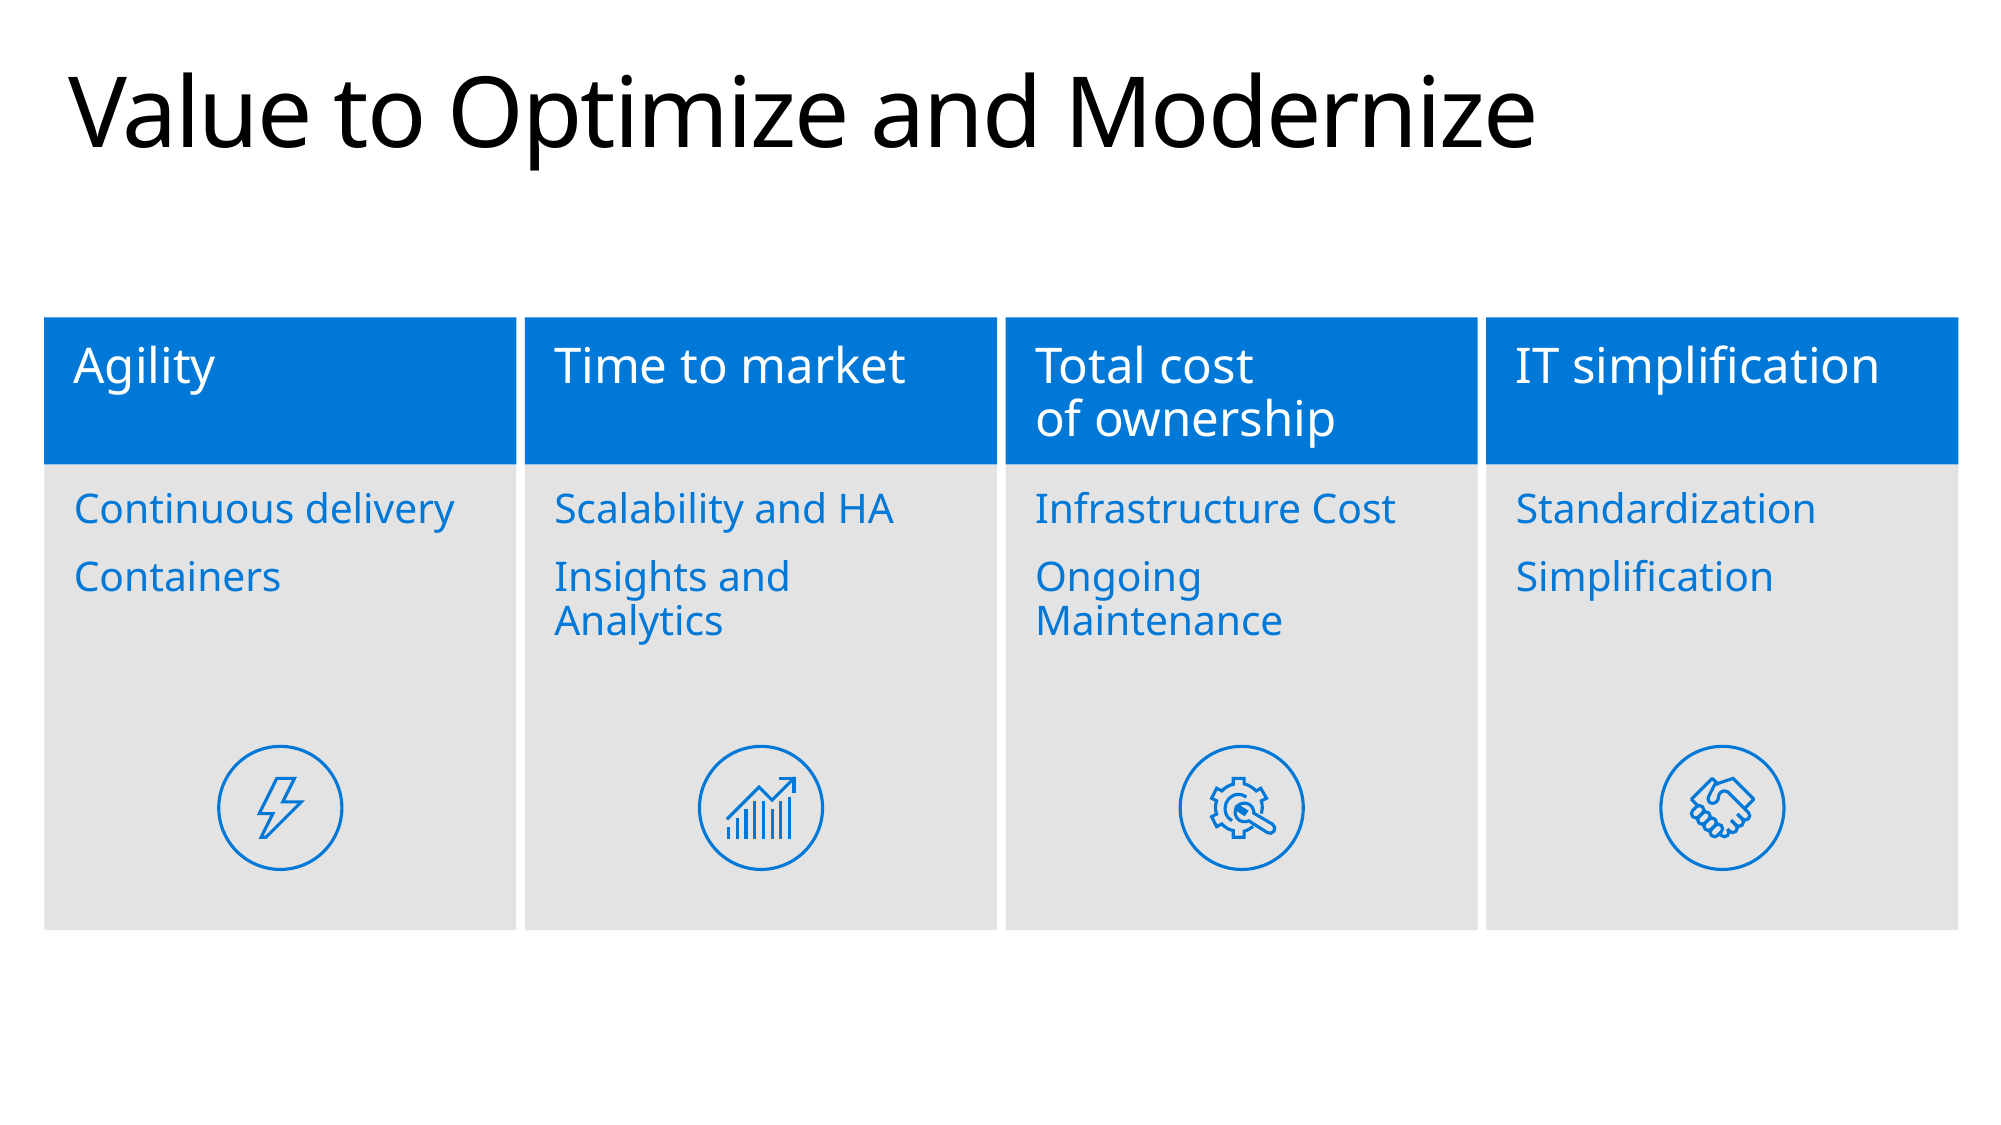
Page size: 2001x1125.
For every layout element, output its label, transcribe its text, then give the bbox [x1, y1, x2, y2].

text_box Continuous delivery Containers [44, 465, 517, 931]
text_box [1179, 746, 1304, 870]
text_box Agility [43, 317, 517, 465]
title Value to Optimize and Modernize [44, 47, 1957, 196]
text_box Scalability and HA Insights and Analytics [524, 465, 998, 931]
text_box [218, 746, 343, 870]
text_box Total cost of ownership [1005, 317, 1479, 465]
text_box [699, 746, 823, 870]
text_box Infrastructure Cost Ongoing Maintenance [1005, 465, 1478, 931]
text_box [1660, 746, 1785, 870]
text_box Time to market [524, 317, 998, 465]
text_box Standardization Simplification [1486, 465, 1959, 931]
text_box IT simplification [1485, 317, 1959, 465]
